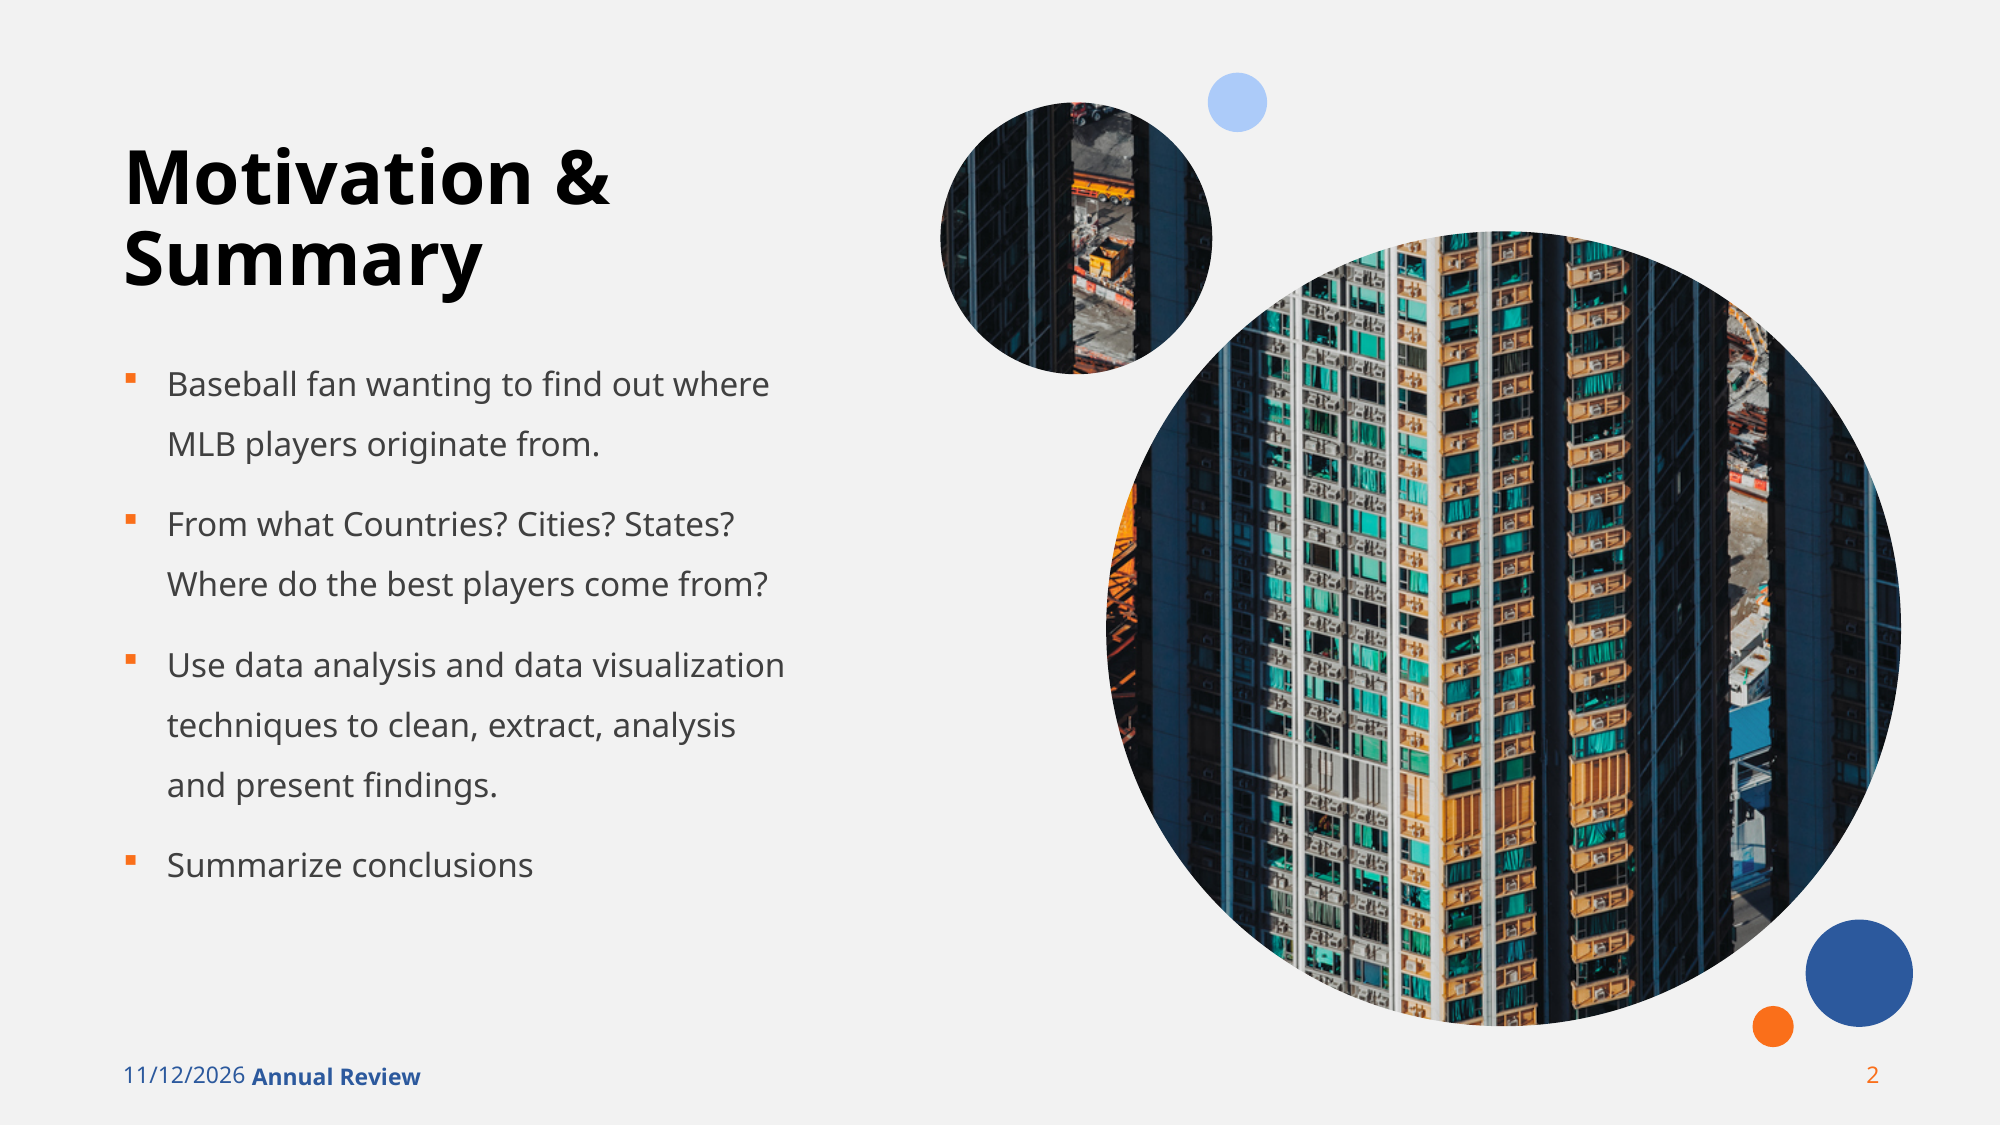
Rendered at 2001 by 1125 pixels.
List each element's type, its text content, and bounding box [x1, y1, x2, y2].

picture [940, 102, 1902, 1027]
title Motivation & Summary [108, 132, 810, 269]
list Baseball fan wanting to find out where MLB players originate from. From what Countries? Cities? States? Where do the best players come from? Use data analysis and data visualization techniques to clean, extract, analysis and present findings. Summarize conclusions [108, 335, 810, 920]
